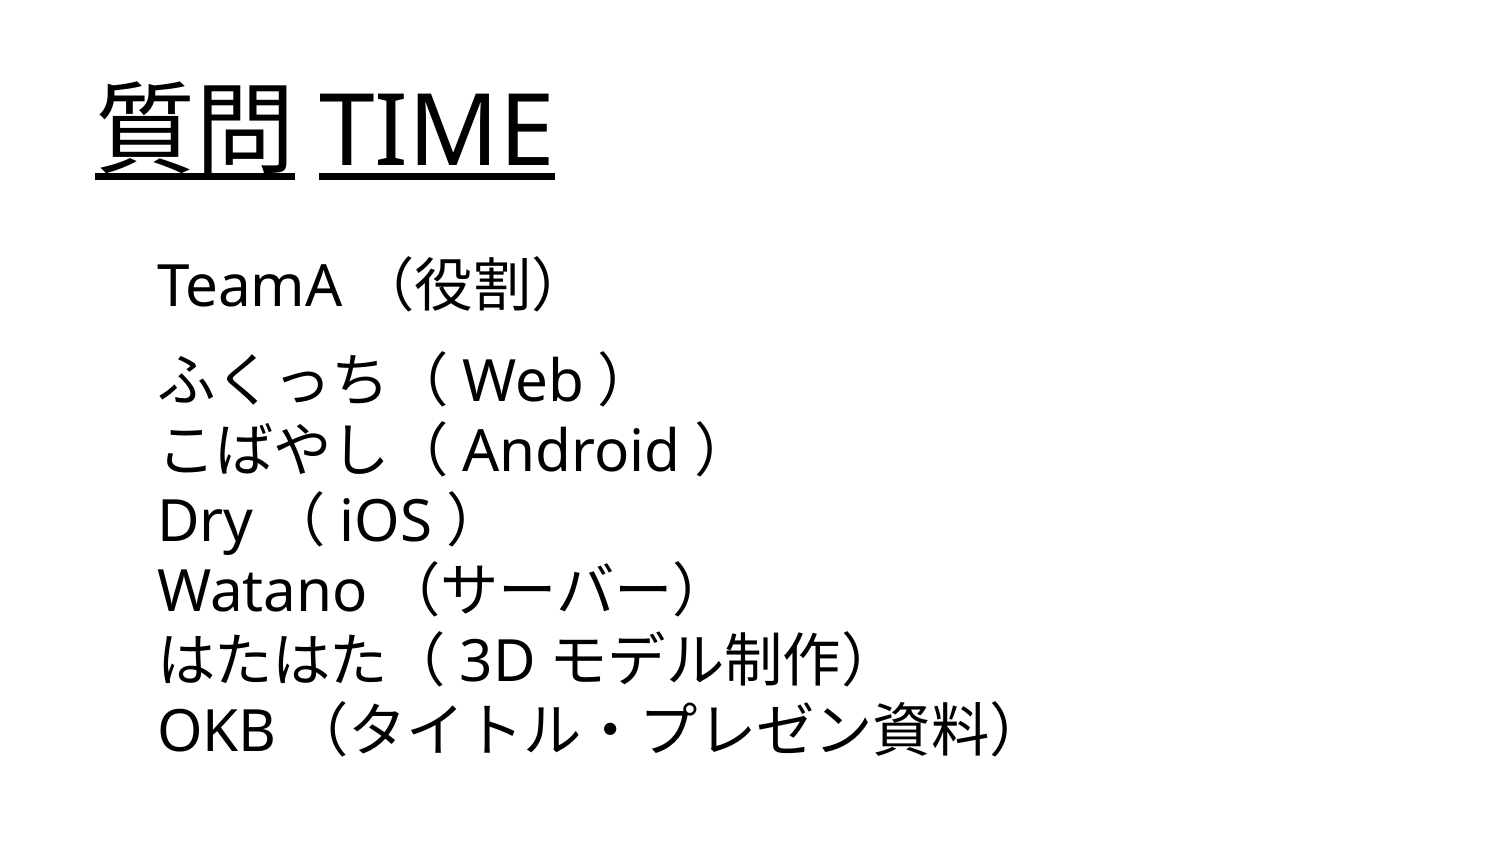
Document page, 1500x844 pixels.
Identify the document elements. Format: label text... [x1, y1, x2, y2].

text_box 質問TIME [80, 50, 577, 201]
text_box TeamA（役割） ふくっち（Web） こばやし（Android） Dry（iOS） Watano（サーバー） はたはた（3Dモデル制作） OKB（タイトル・プレゼン資料） [142, 233, 1358, 810]
